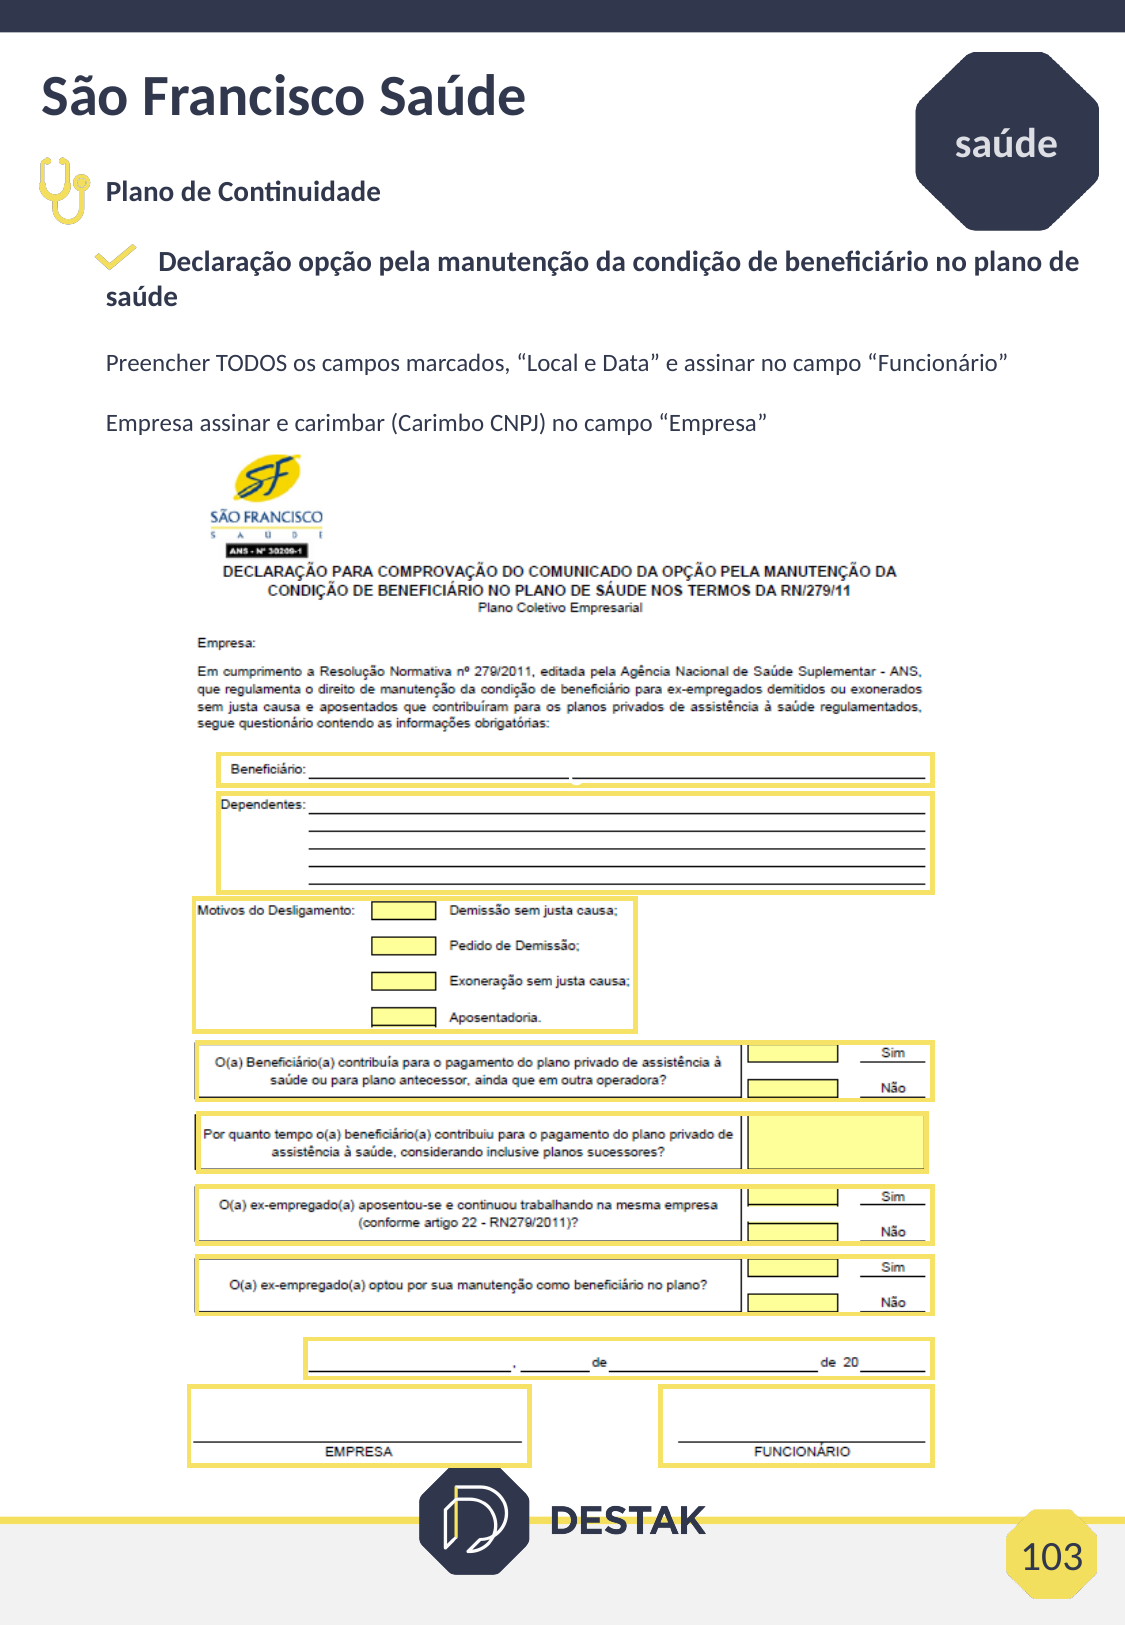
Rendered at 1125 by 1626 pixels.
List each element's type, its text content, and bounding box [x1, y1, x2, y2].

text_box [29, 155, 1099, 448]
text_box São Francisco Saúde [26, 51, 862, 143]
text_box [188, 448, 935, 1467]
picture [419, 1467, 706, 1575]
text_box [914, 51, 1099, 155]
picture [1006, 1509, 1097, 1599]
